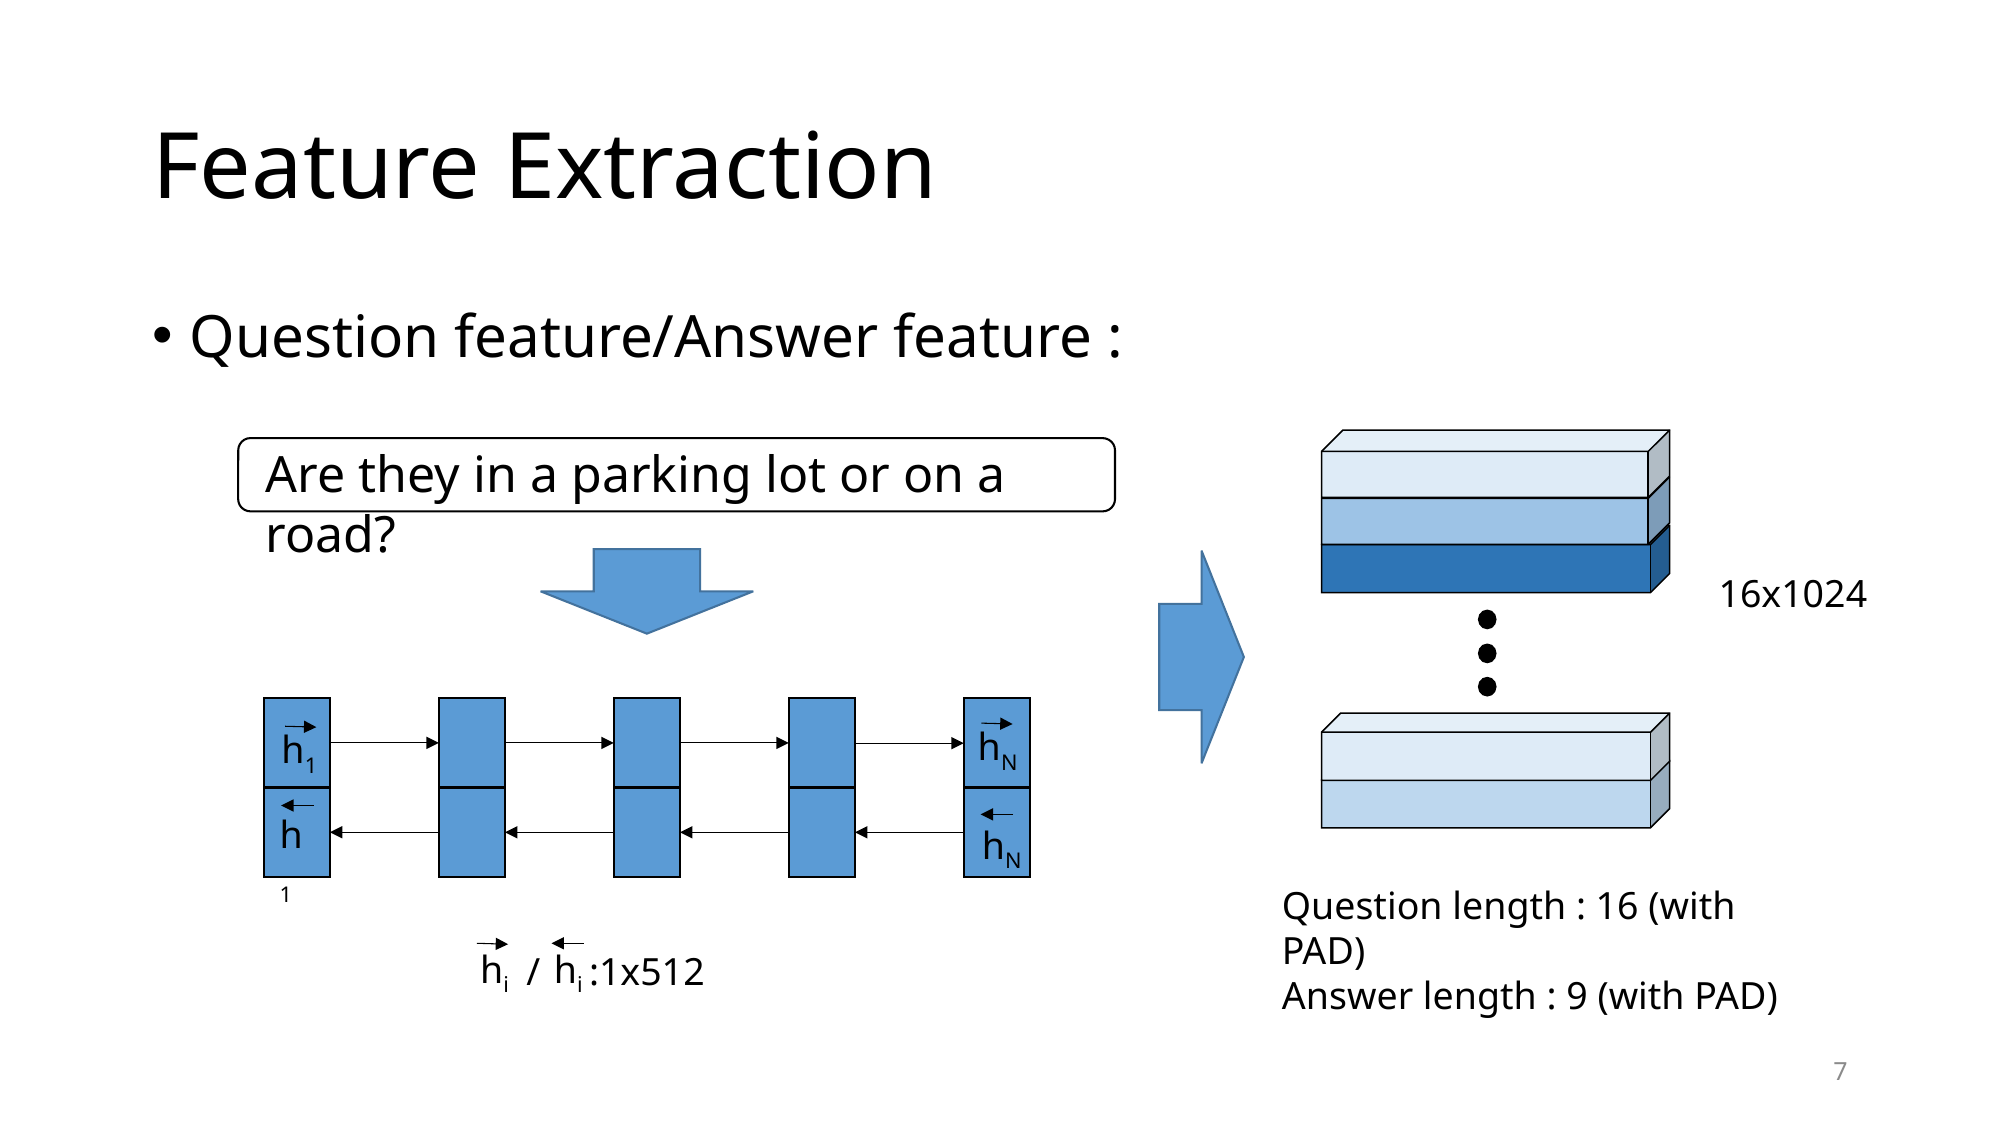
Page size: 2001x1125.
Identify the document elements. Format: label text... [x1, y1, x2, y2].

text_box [1478, 610, 1496, 696]
title Feature Extraction [137, 59, 1863, 278]
slide_number 7 [1412, 1042, 1863, 1103]
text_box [263, 698, 1030, 877]
text_box hN [967, 814, 1042, 881]
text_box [962, 715, 1042, 777]
text_box [1158, 550, 1245, 764]
text_box Question length : 16 (with PAD) Answer length : 9 (with PAD) [1267, 874, 1803, 1025]
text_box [465, 938, 855, 1001]
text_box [238, 435, 1115, 512]
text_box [1321, 430, 1670, 828]
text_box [266, 719, 335, 780]
text_box 16x1024 [1703, 562, 1945, 623]
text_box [264, 803, 330, 865]
list Question feature/Answer feature : [137, 299, 1863, 1014]
text_box [540, 548, 754, 635]
